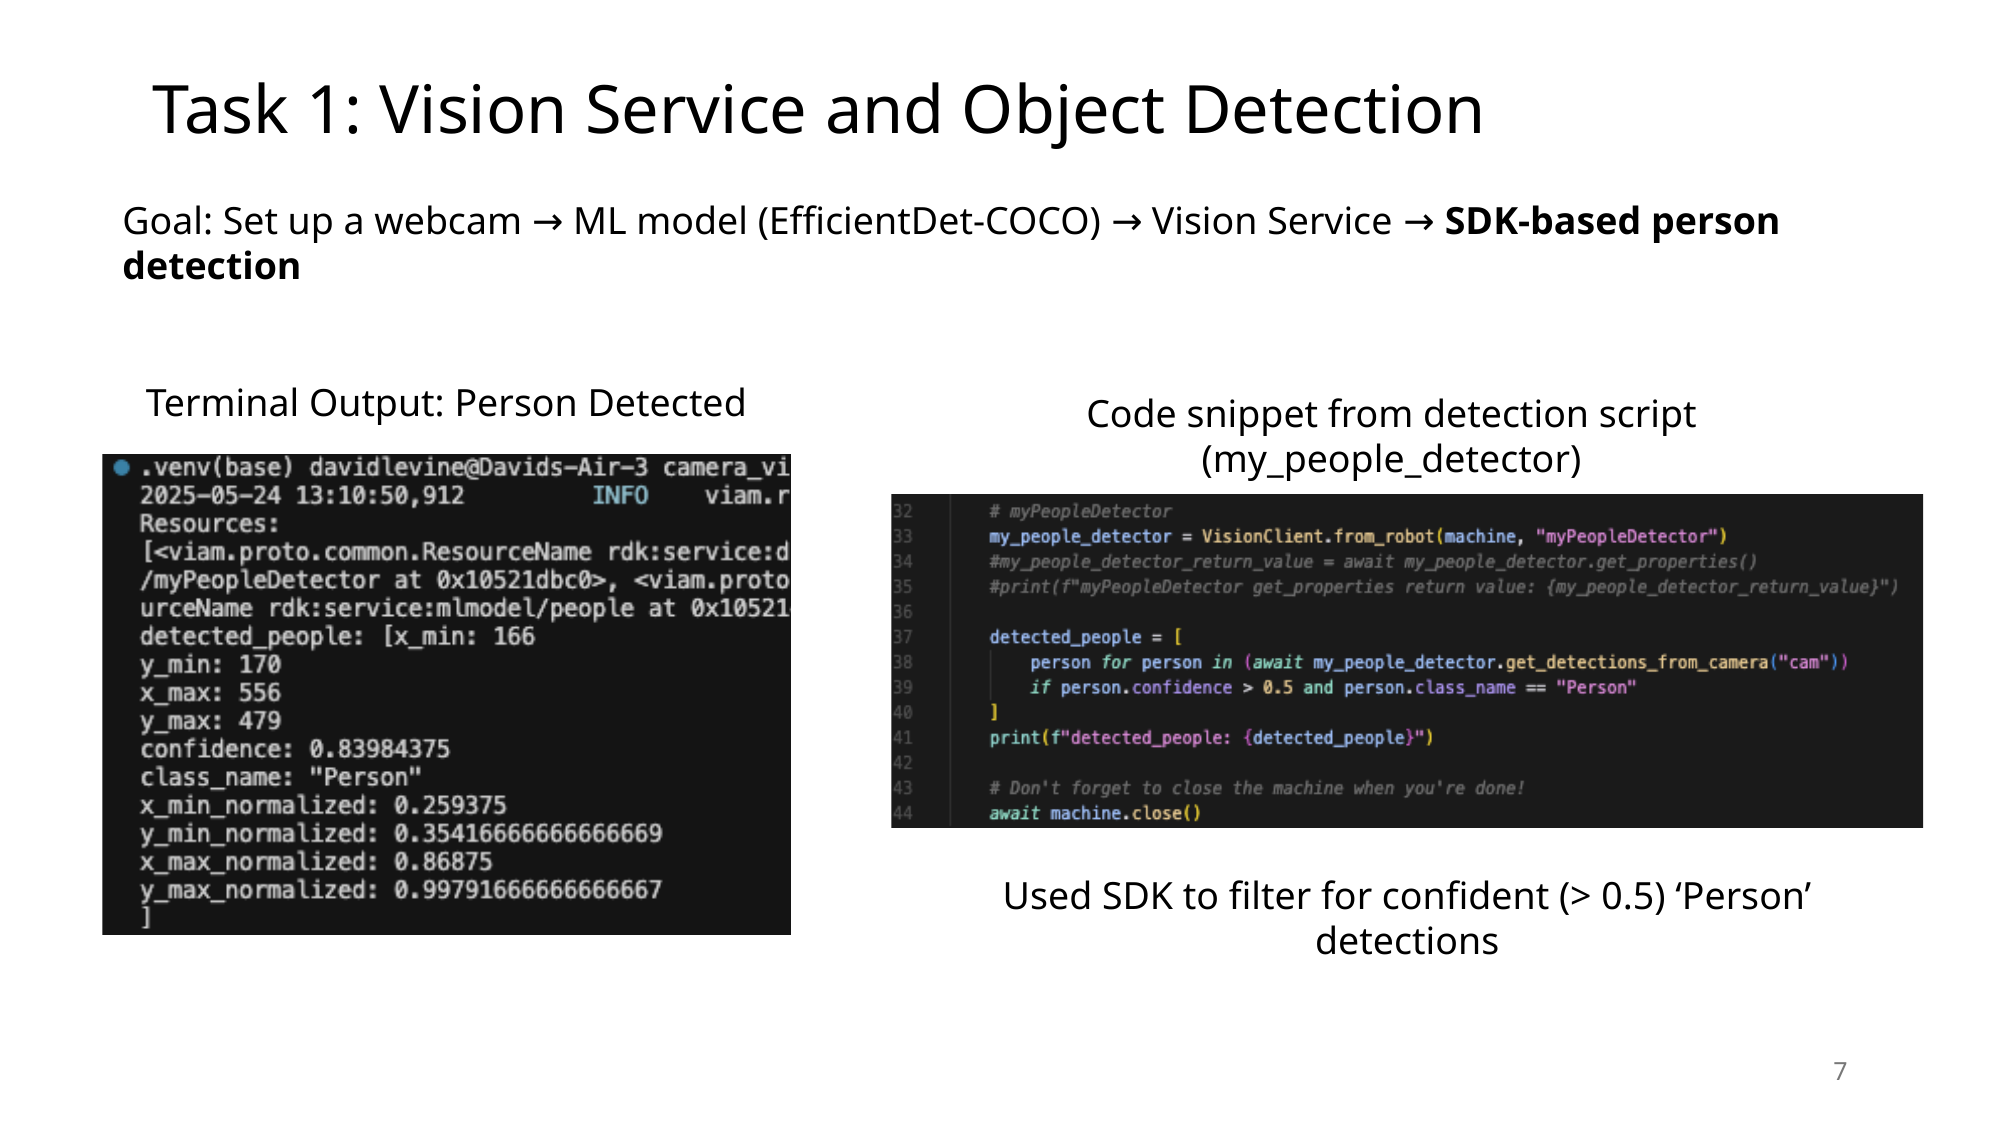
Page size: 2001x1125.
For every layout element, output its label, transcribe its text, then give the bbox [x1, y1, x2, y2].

text_box Goal: Set up a webcam → ML model (EfficientDet-COCO) → Vision Service → SDK-based person detection [107, 190, 1893, 295]
text_box Code snippet from detection script (my_people_detector) [891, 382, 1892, 488]
picture [890, 494, 1924, 828]
title Task 1: Vision Service and Object Detection [137, 3, 1863, 190]
text_box Used SDK to filter for confident (> 0.5) ‘Person’ detections [907, 864, 1908, 970]
text_box Terminal Output: Person Detected [0, 371, 947, 432]
picture [101, 454, 792, 936]
slide_number 7 [1412, 1042, 1863, 1103]
